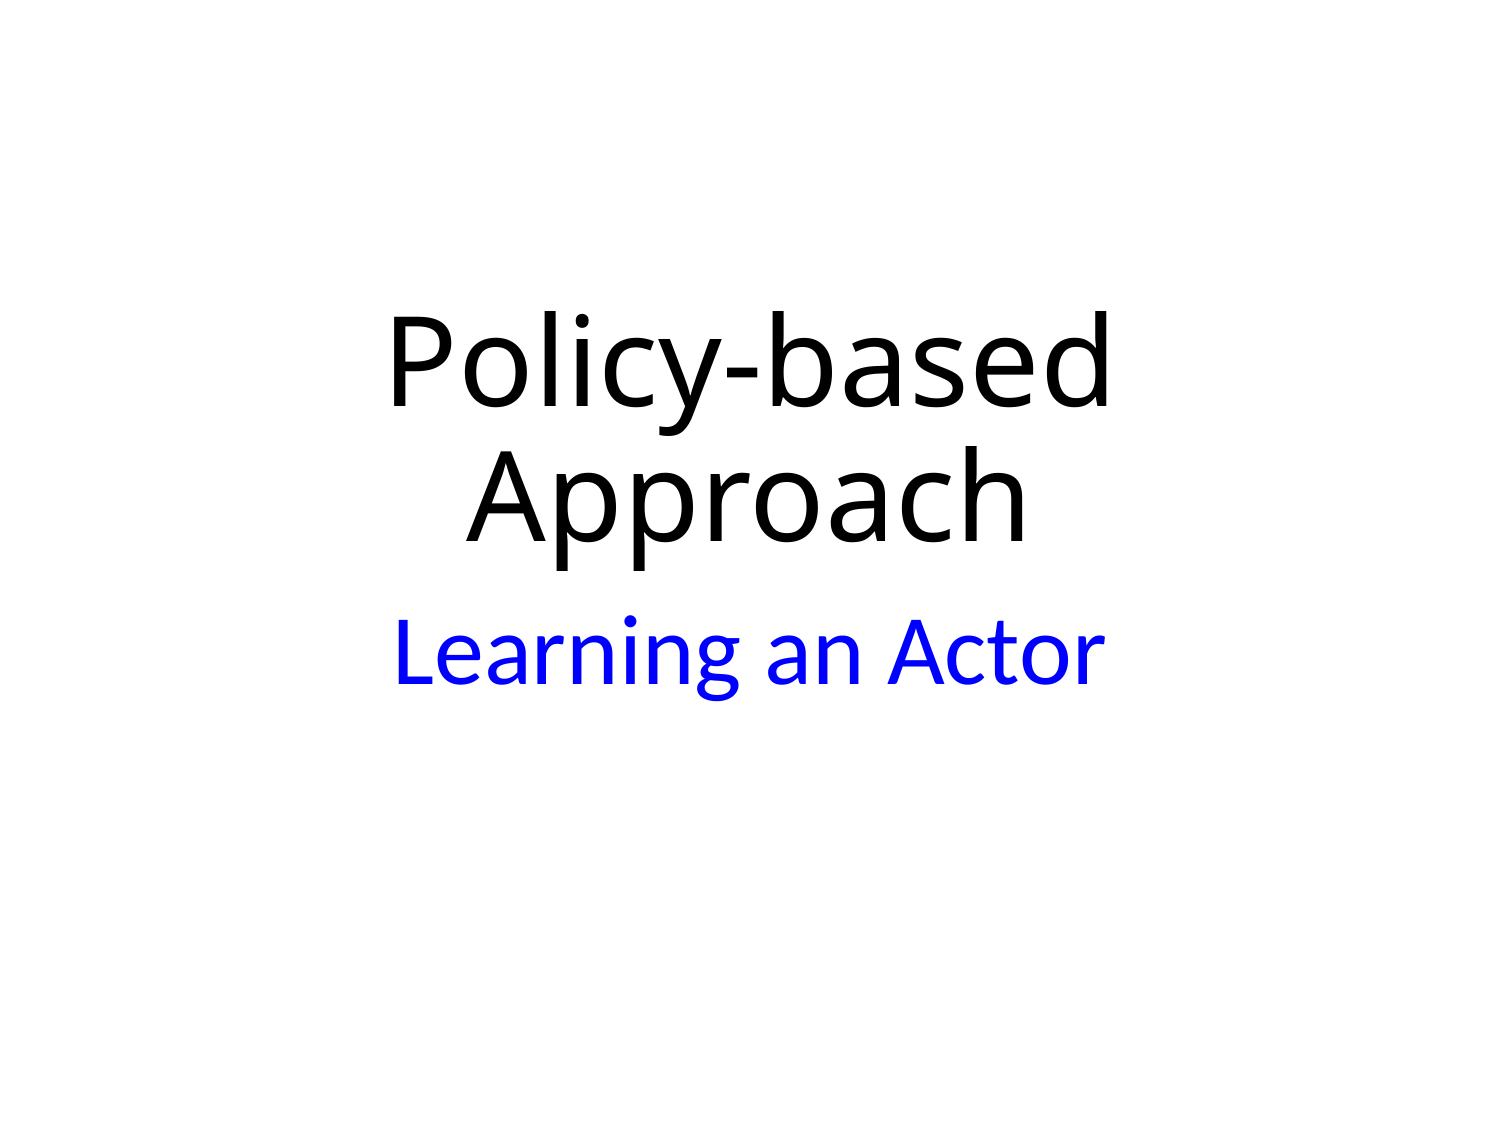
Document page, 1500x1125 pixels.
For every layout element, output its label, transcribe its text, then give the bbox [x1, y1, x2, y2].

title Policy-based Approach [112, 184, 1388, 576]
subtitle Learning an Actor [187, 590, 1313, 863]
